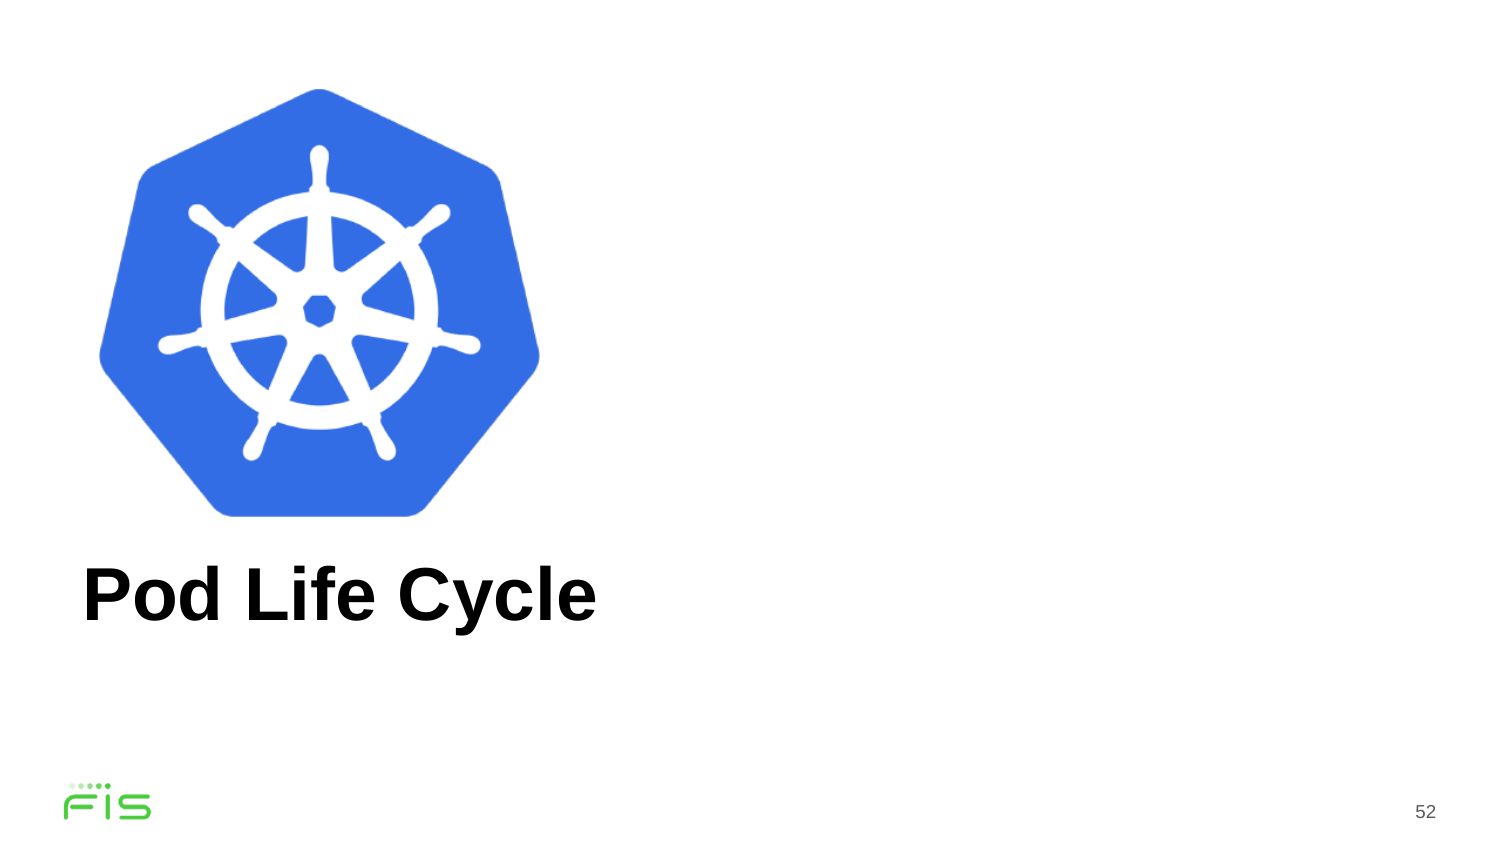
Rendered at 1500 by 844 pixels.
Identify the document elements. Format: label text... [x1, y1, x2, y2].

picture [84, 68, 555, 538]
picture [58, 780, 154, 823]
text_box Pod Life Cycle [67, 537, 898, 643]
slide_number 52 [1359, 800, 1437, 823]
